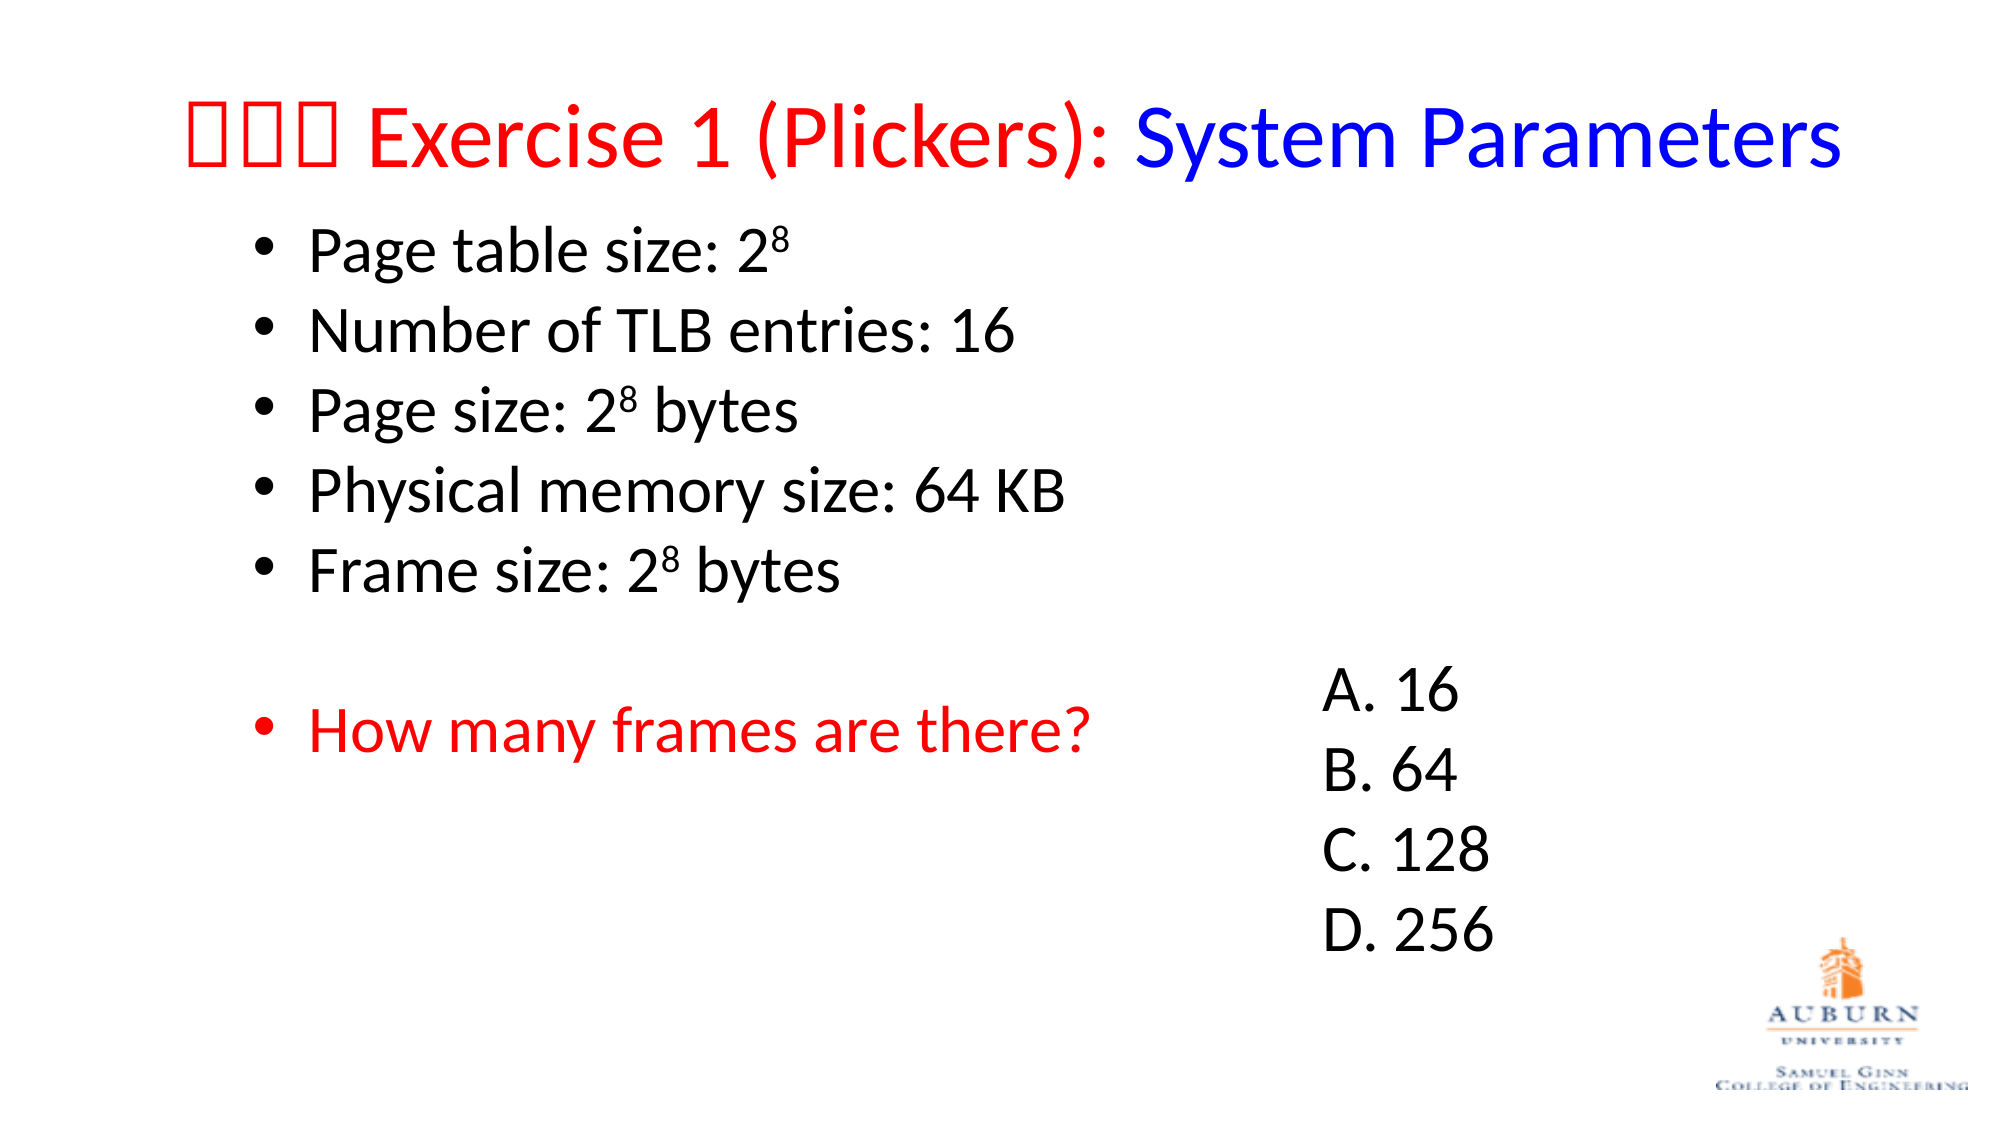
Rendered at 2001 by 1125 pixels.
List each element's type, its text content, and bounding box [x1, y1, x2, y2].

text_box A. 16 B. 64 C. 128 D. 256 [1307, 637, 1821, 972]
title  Exercise 1 (Plickers): System Parameters [24, 62, 2000, 200]
picture [1716, 937, 1968, 1090]
list Page table size: 28 Number of TLB entries: 16 Page size: 28 bytes Physical memory size: 64 KB Frame size: 28 bytes How many frames are there? [237, 198, 1565, 1011]
